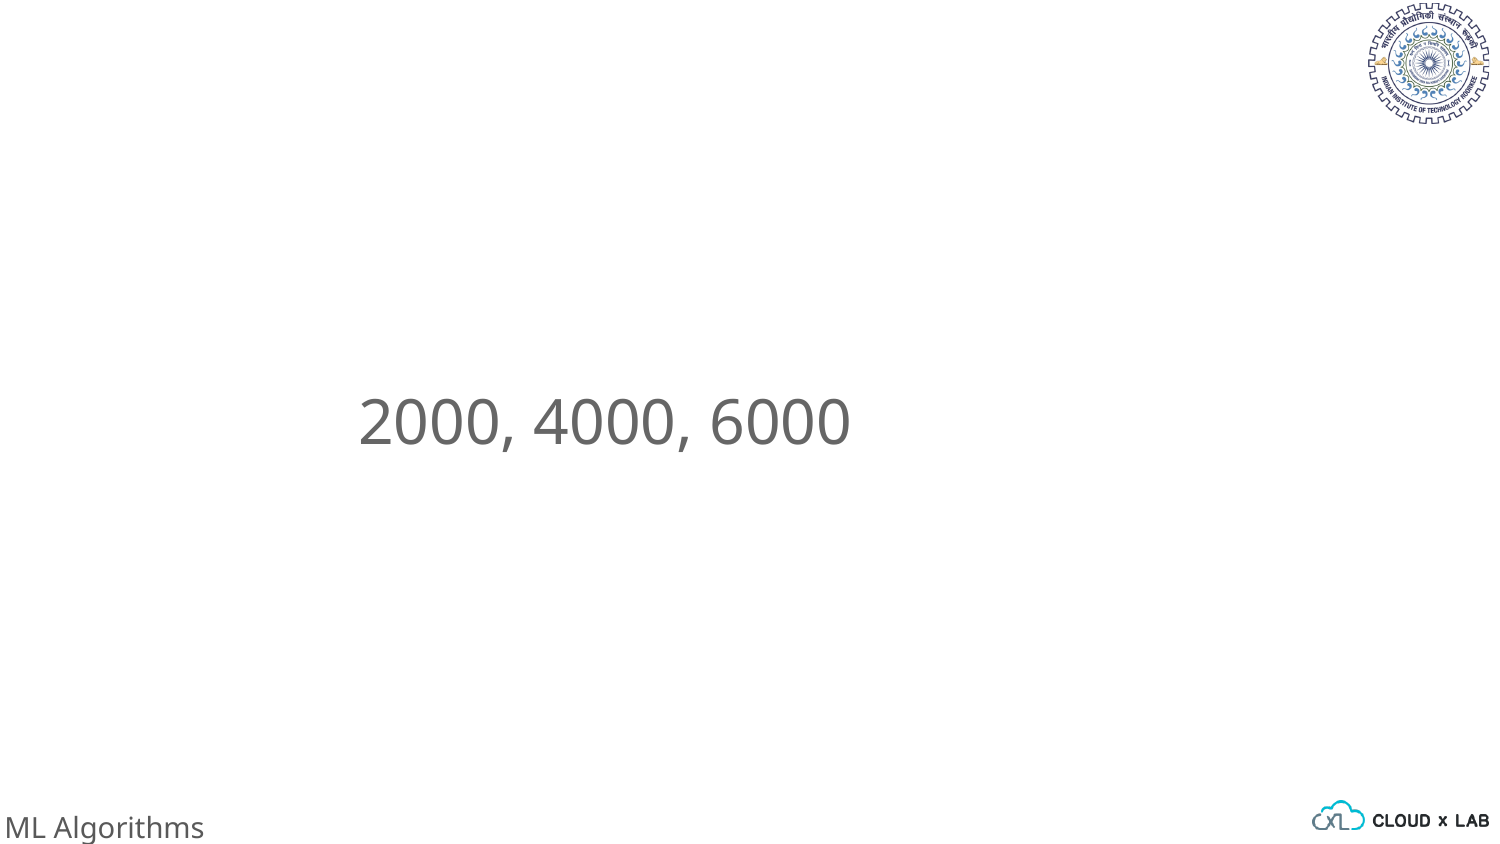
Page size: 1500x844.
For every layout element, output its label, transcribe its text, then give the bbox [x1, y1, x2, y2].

picture [1312, 800, 1490, 830]
picture [1368, 3, 1490, 124]
text_box 2000, 4000, 6000 [343, 367, 1157, 477]
